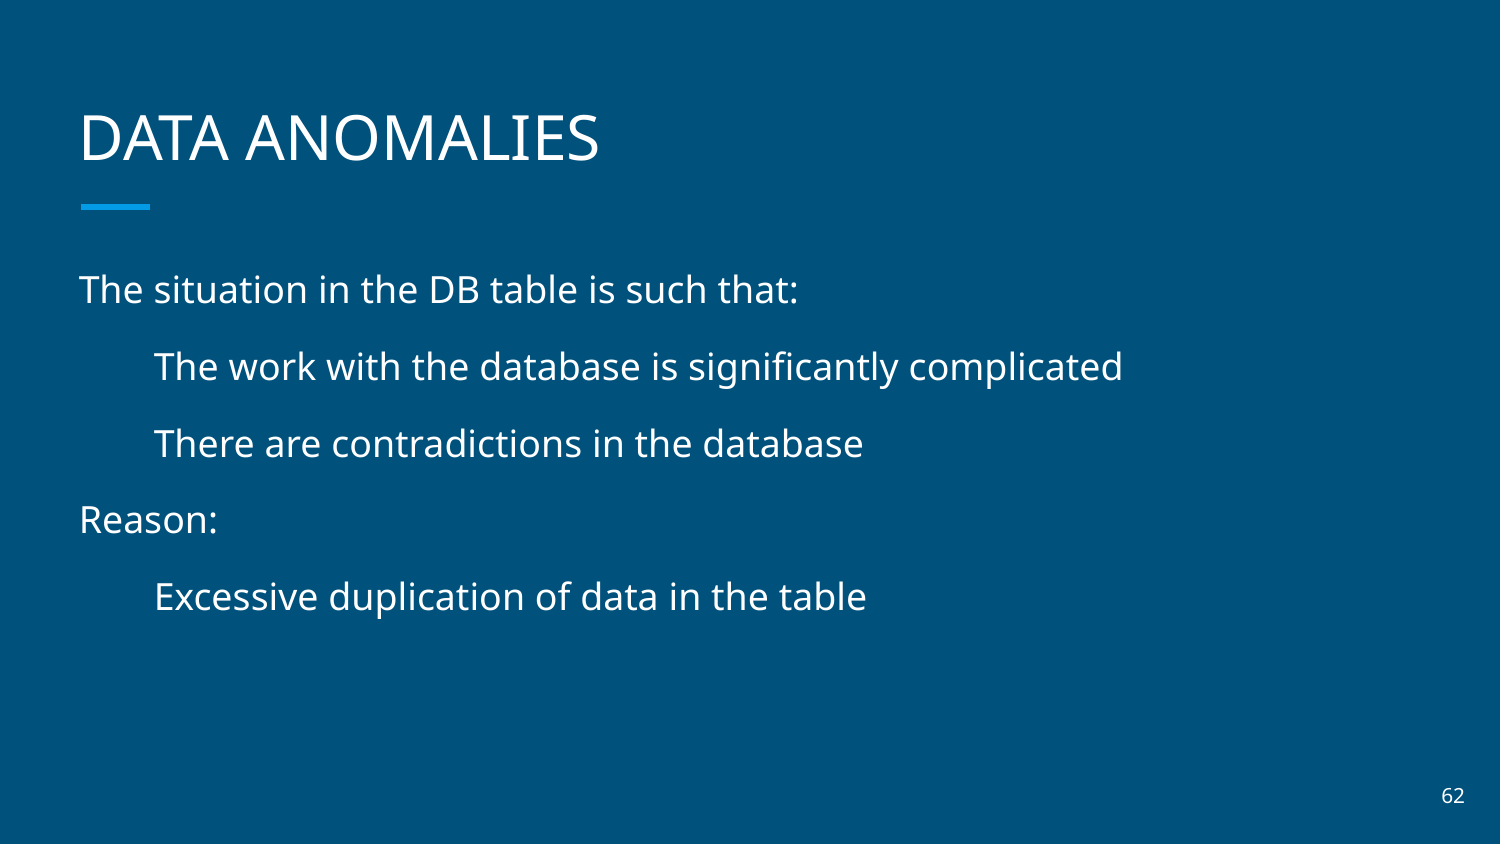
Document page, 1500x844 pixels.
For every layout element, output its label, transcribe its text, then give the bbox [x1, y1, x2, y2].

slide_number ‹#› [1389, 764, 1480, 830]
title DATA ANOMALIES [63, 75, 1437, 188]
list The situation in the DB table is such that: The work with the database is significantly complicated There are contradictions in the database Reason: Excessive duplication of data in the table [63, 244, 1437, 750]
